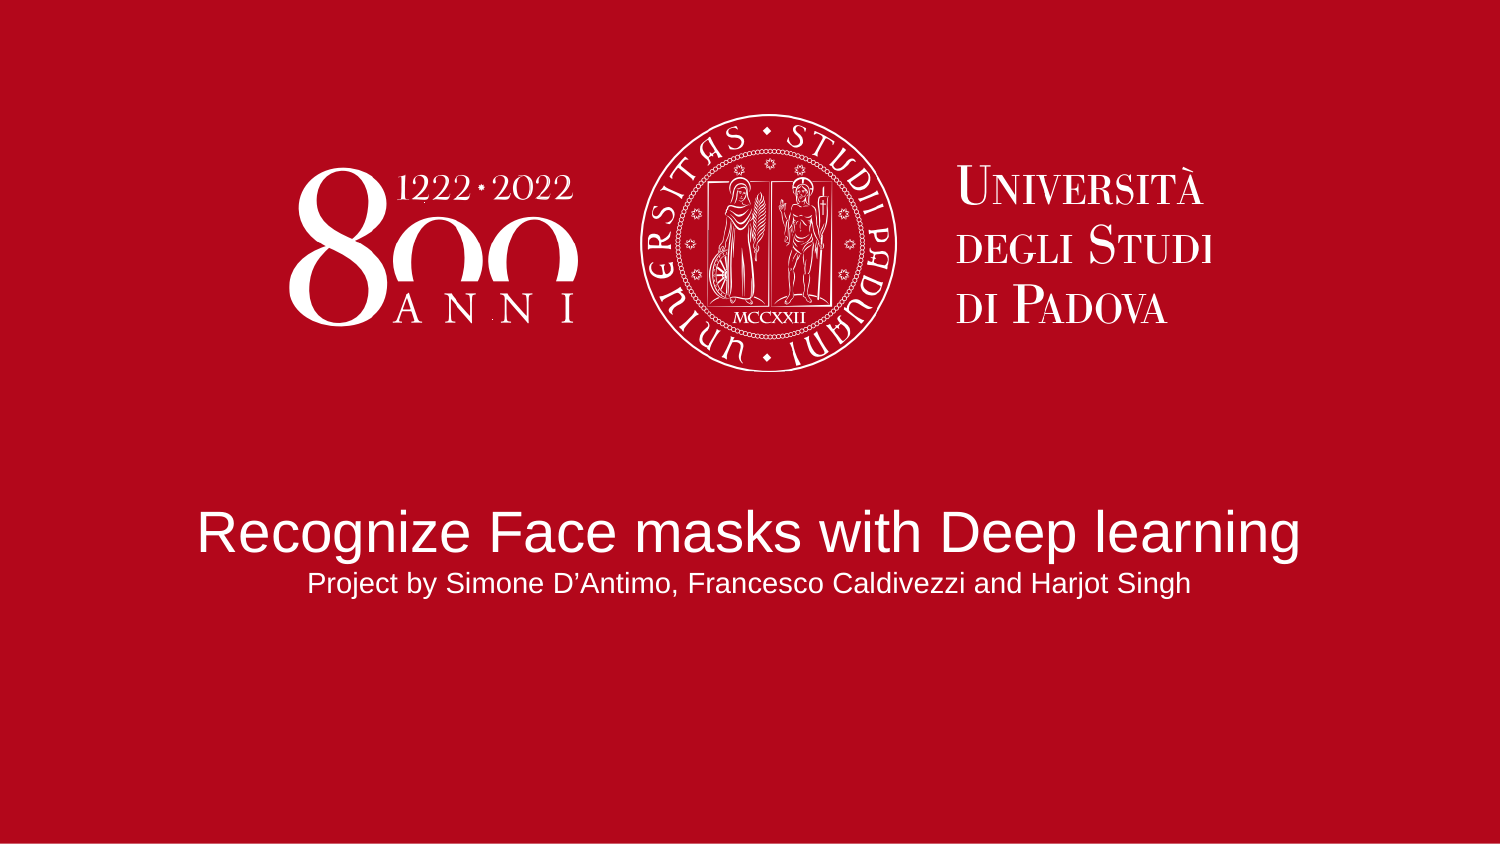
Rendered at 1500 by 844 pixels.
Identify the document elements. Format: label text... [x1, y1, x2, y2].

text_box Recognize Face masks with Deep learning Project by Simone D’Antimo, Francesco Caldivezzi and Harjot Singh [112, 487, 1388, 844]
